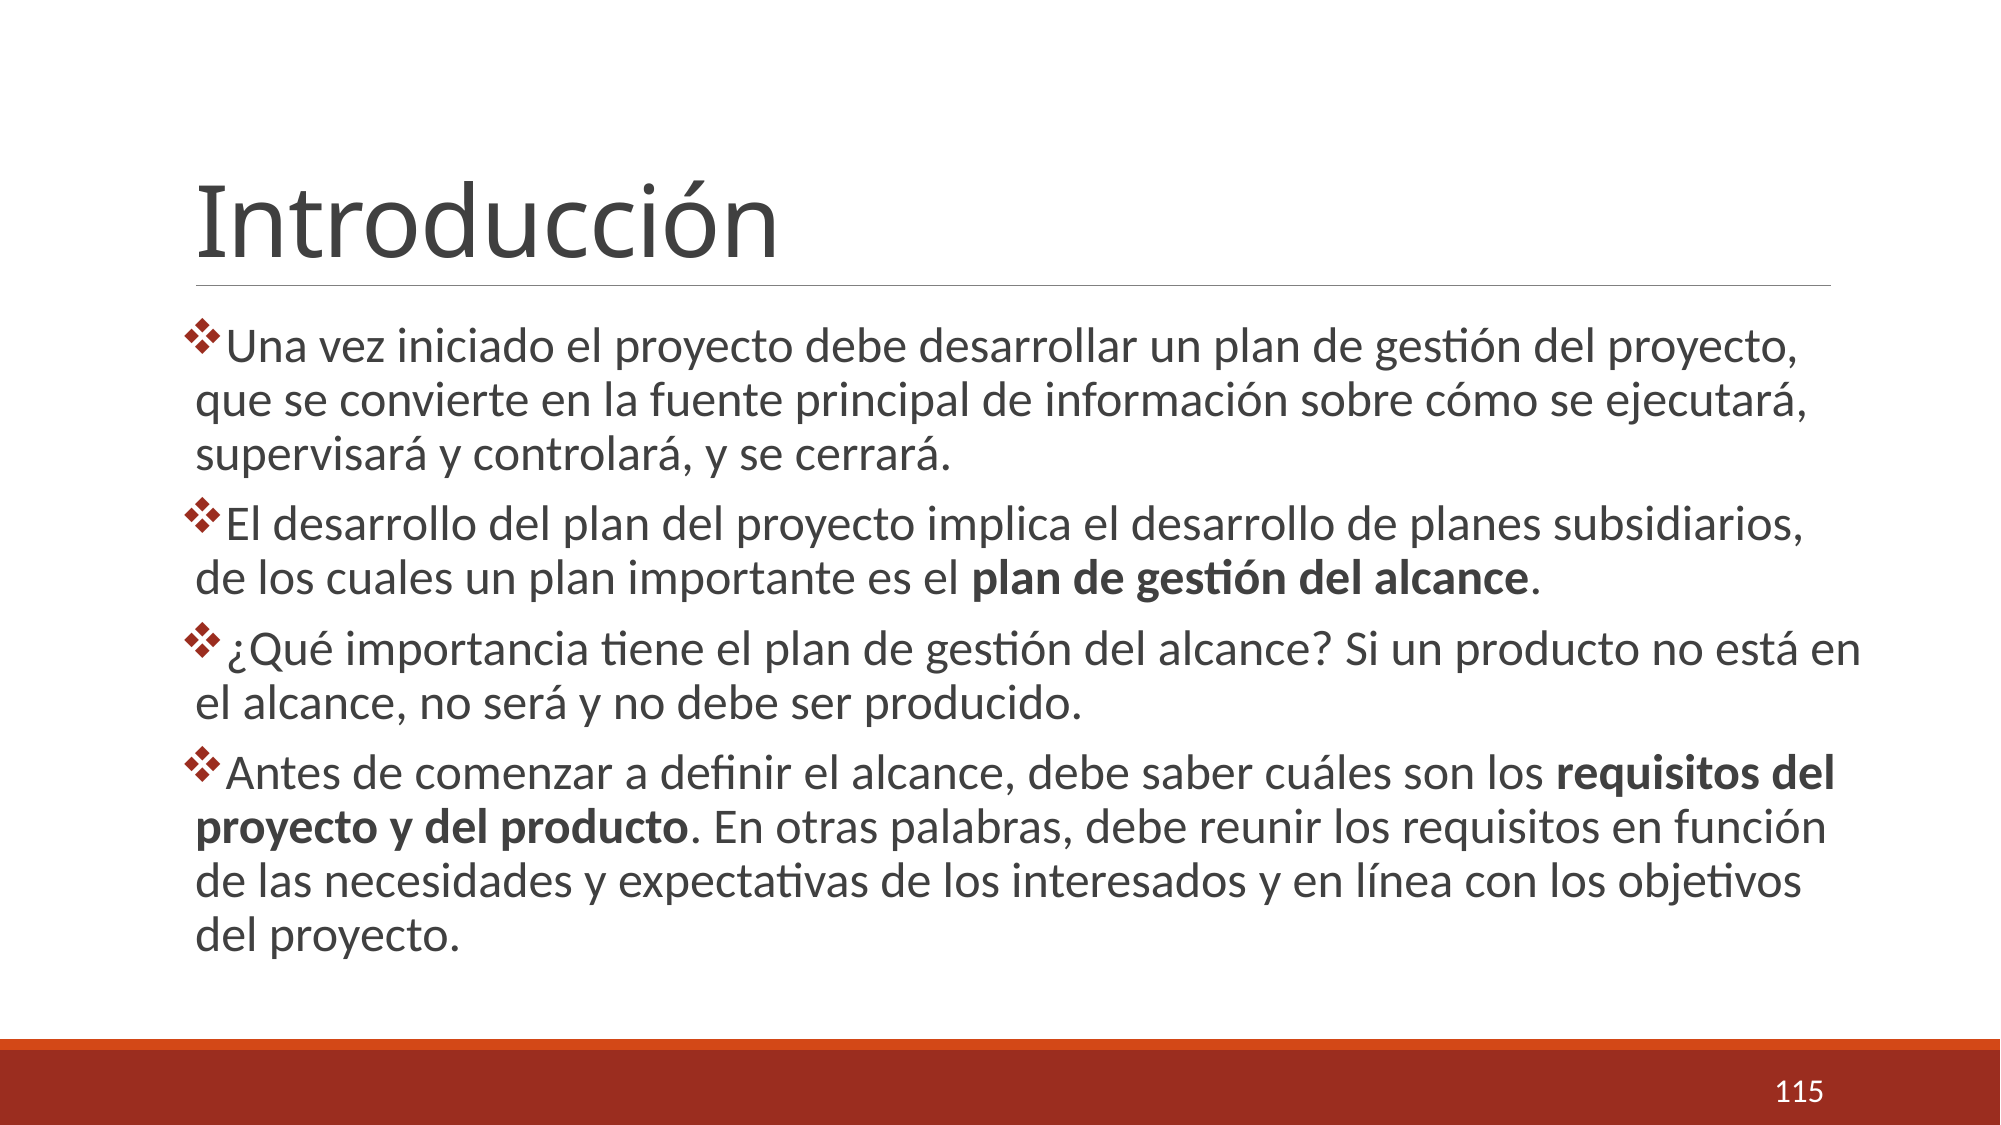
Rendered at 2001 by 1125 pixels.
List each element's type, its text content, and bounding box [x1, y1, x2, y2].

slide_number 115 [1624, 1059, 1840, 1120]
list Una vez iniciado el proyecto debe desarrollar un plan de gestión del proyecto, que se convierte en la fuente principal de información sobre cómo se ejecutará, supervisará y controlará, y se cerrará. El desarrollo del plan del proyecto implica el desarrollo de planes subsidiarios, de los cuales un plan importante es el plan de gestión del alcance. ¿Qué importancia tiene el plan de gestión del alcance? Si un producto no está en el alcance, no será y no debe ser producido. Antes de comenzar a definir el alcance, debe saber cuáles son los requisitos del proyecto y del producto. En otras palabras, debe reunir los requisitos en función de las necesidades y expectativas de los interesados ​​y en línea con los objetivos del proyecto. [180, 311, 1864, 1060]
title Introducción [180, 47, 1830, 285]
